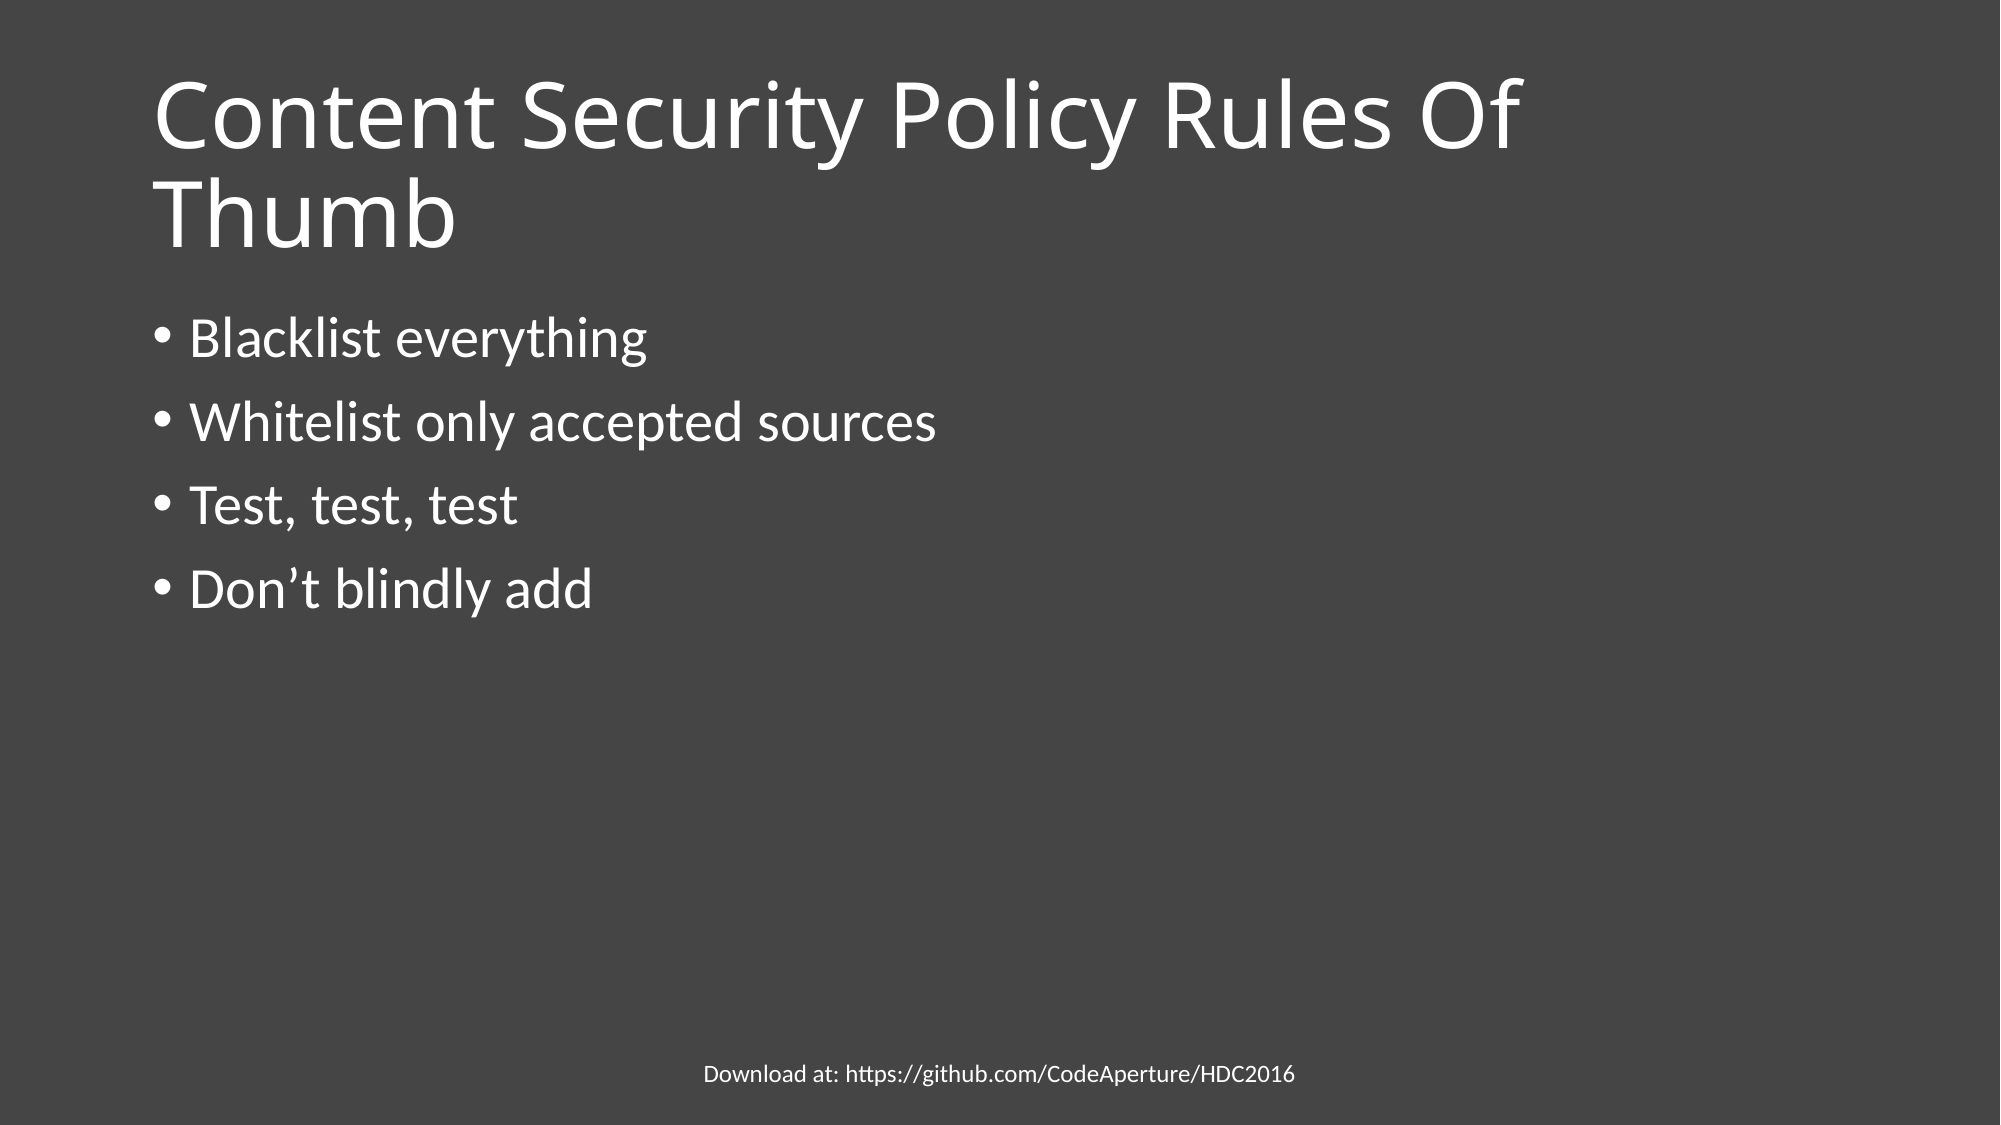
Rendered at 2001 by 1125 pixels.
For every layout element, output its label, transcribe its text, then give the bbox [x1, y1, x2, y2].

list Blacklist everything Whitelist only accepted sources Test, test, test Don’t blindly add [137, 299, 1863, 1014]
title Content Security Policy Rules Of Thumb [137, 59, 1863, 278]
footer Download at: https://github.com/CodeAperture/HDC2016 [662, 1042, 1338, 1103]
